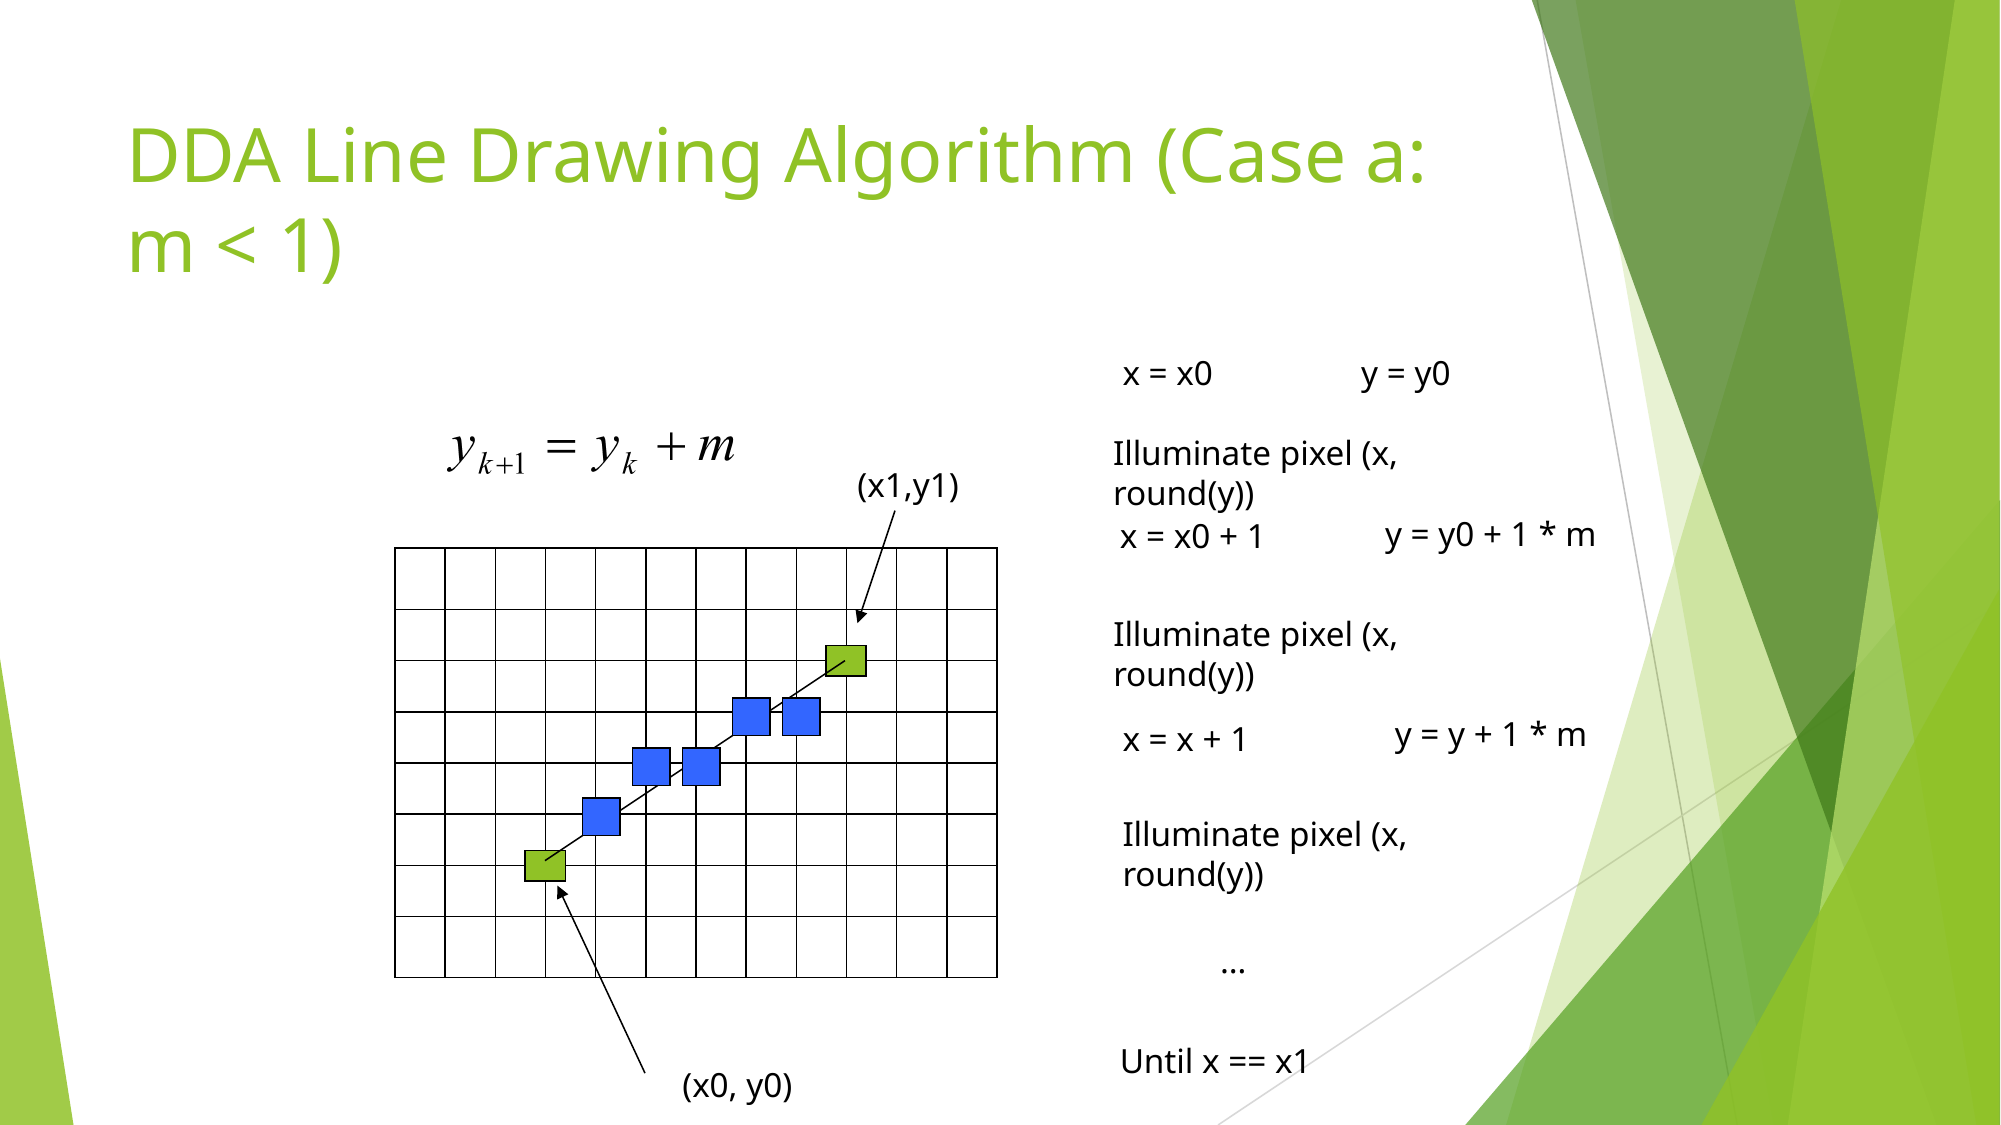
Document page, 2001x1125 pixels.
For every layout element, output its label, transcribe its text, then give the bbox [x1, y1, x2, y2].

text_box Until x == x1 [1104, 1032, 1343, 1088]
text_box (x1,y1) [842, 457, 978, 513]
text_box y = y + 1 * m [1379, 705, 1640, 761]
text_box x = x0 + 1 [1104, 520, 1305, 563]
text_box x = x + 1 [1107, 710, 1279, 766]
picture [438, 406, 748, 487]
text_box x = x0 y = y0 [1107, 344, 1508, 400]
text_box Illuminate pixel (x, round(y)) [1098, 424, 1554, 520]
text_box Illuminate pixel (x, round(y)) [1098, 605, 1554, 701]
title DDA Line Drawing Algorithm (Case a: m < 1) [111, 99, 1522, 317]
text_box … [1204, 932, 1263, 988]
text_box y = y0 + 1 * m [1369, 505, 1649, 561]
text_box Illuminate pixel (x, round(y)) [1107, 805, 1563, 901]
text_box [857, 510, 896, 624]
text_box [394, 547, 998, 1113]
